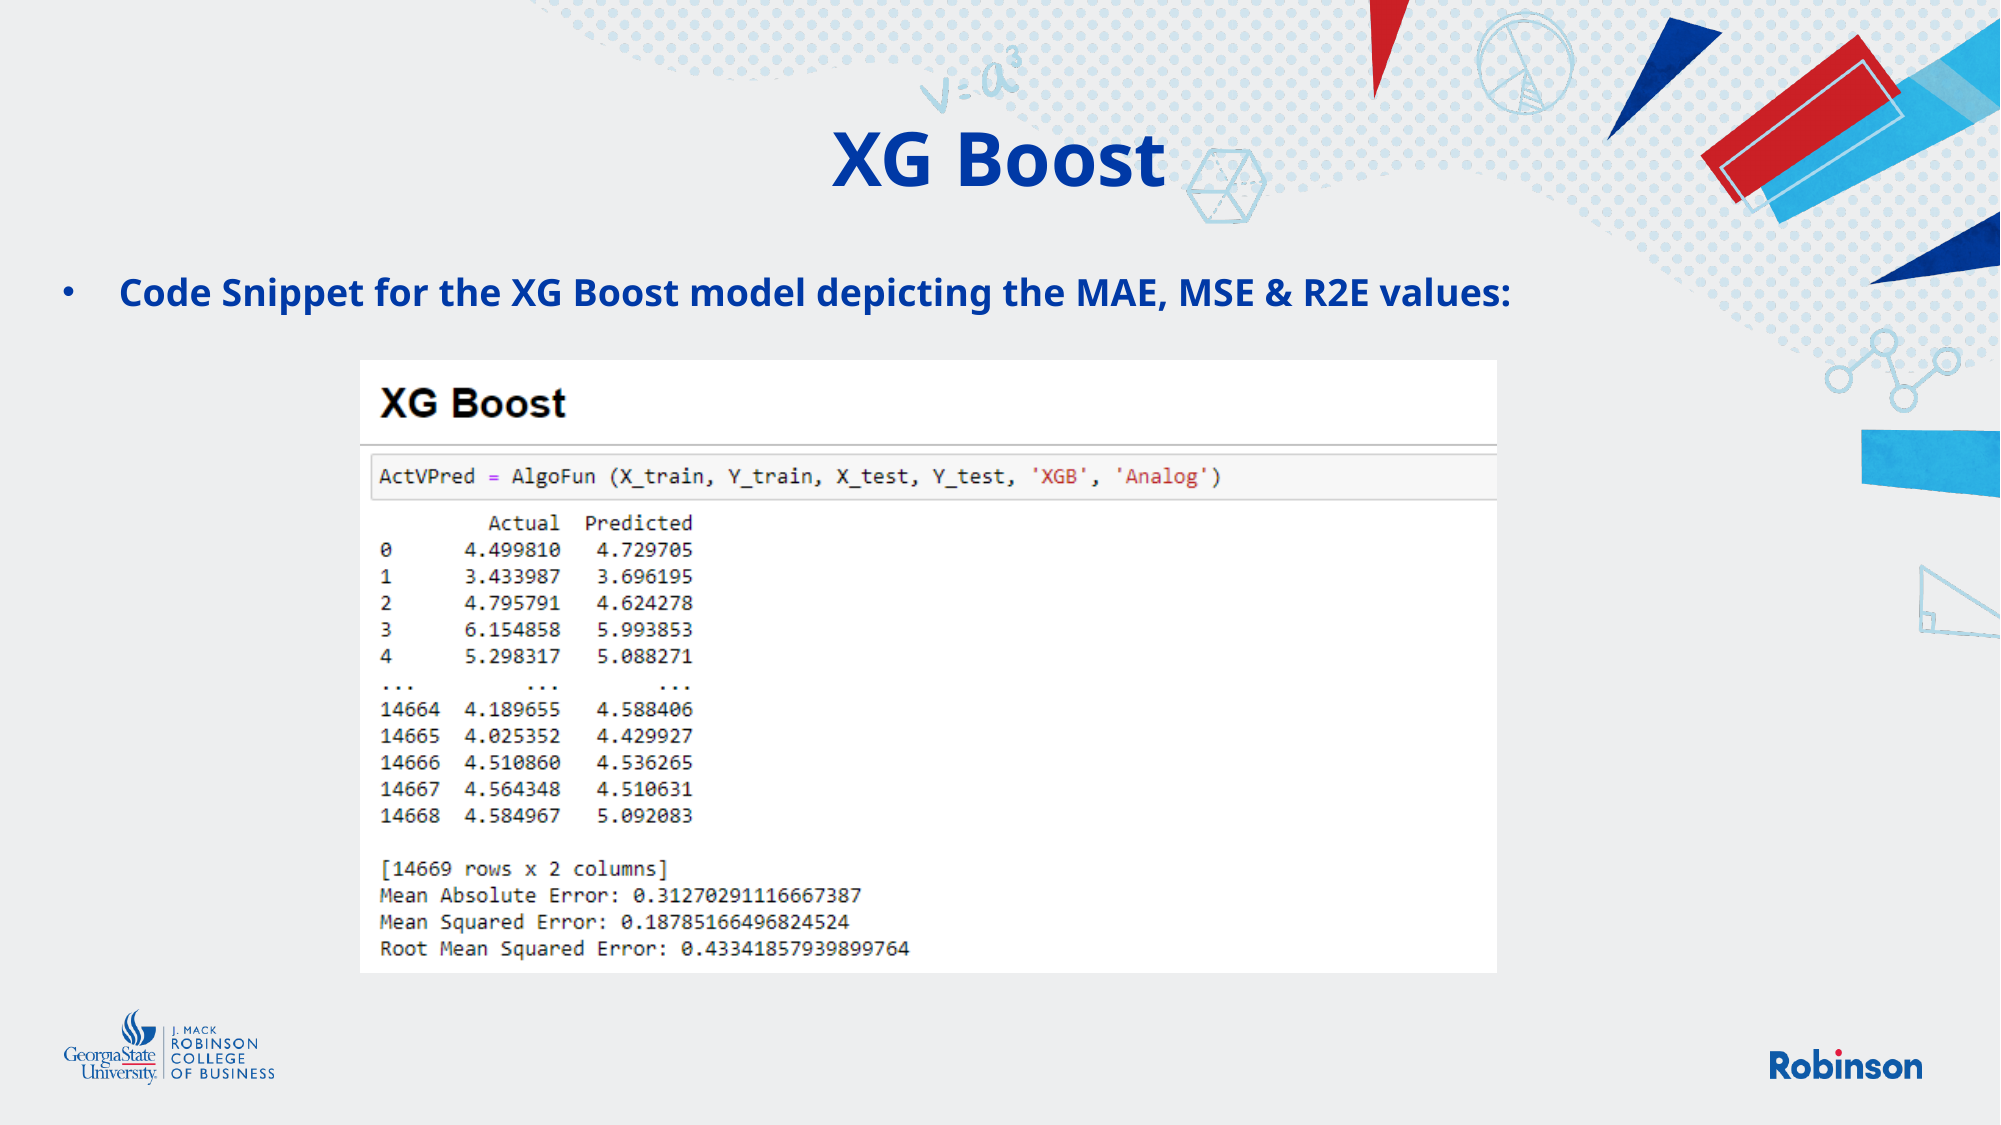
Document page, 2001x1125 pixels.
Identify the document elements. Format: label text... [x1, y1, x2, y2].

picture [0, 0, 2000, 1125]
title XG Boost [62, 121, 1938, 203]
text_box Code Snippet for the XG Boost model depicting the MAE, MSE & R2E values: [62, 268, 1938, 954]
